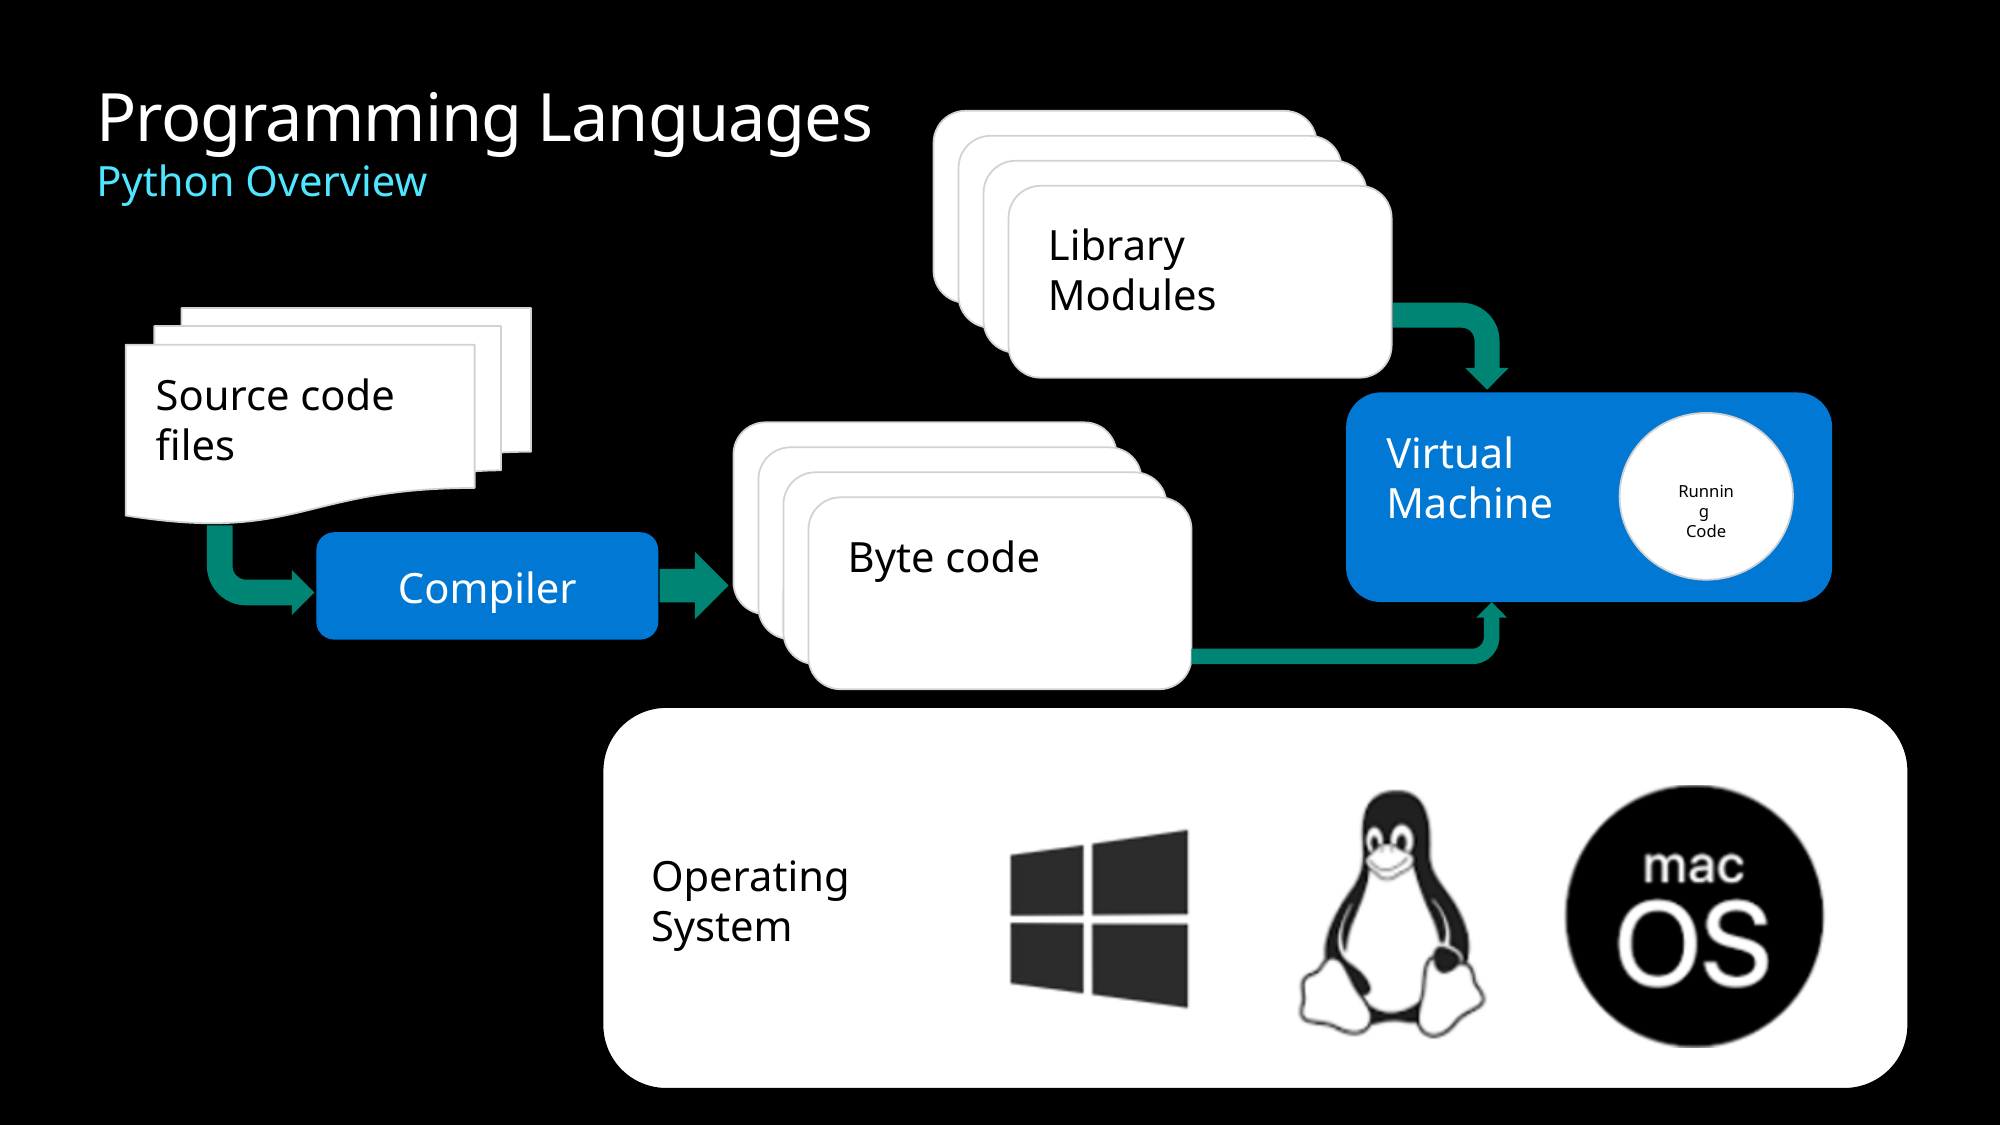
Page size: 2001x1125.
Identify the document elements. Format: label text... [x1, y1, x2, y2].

text_box [1191, 602, 1508, 665]
text_box Libraries [982, 159, 1367, 353]
text_box [206, 525, 315, 615]
text_box Libraries [957, 134, 1342, 328]
text_box Library Modules [1007, 184, 1393, 379]
text_box Compiler [316, 532, 659, 640]
text_box [659, 551, 729, 620]
text_box Libraries [732, 421, 1117, 615]
text_box Byte code [807, 496, 1193, 691]
title Programming Languages Python Overview [96, 75, 1673, 267]
text_box Virtual Machine [1346, 392, 1833, 603]
text_box Libraries [782, 471, 1167, 665]
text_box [602, 706, 1909, 1090]
text_box Running Code [1618, 412, 1794, 581]
text_box [1393, 302, 1509, 390]
text_box Libraries [757, 446, 1142, 640]
text_box Source code files [124, 307, 532, 525]
text_box Libraries [932, 109, 1317, 303]
